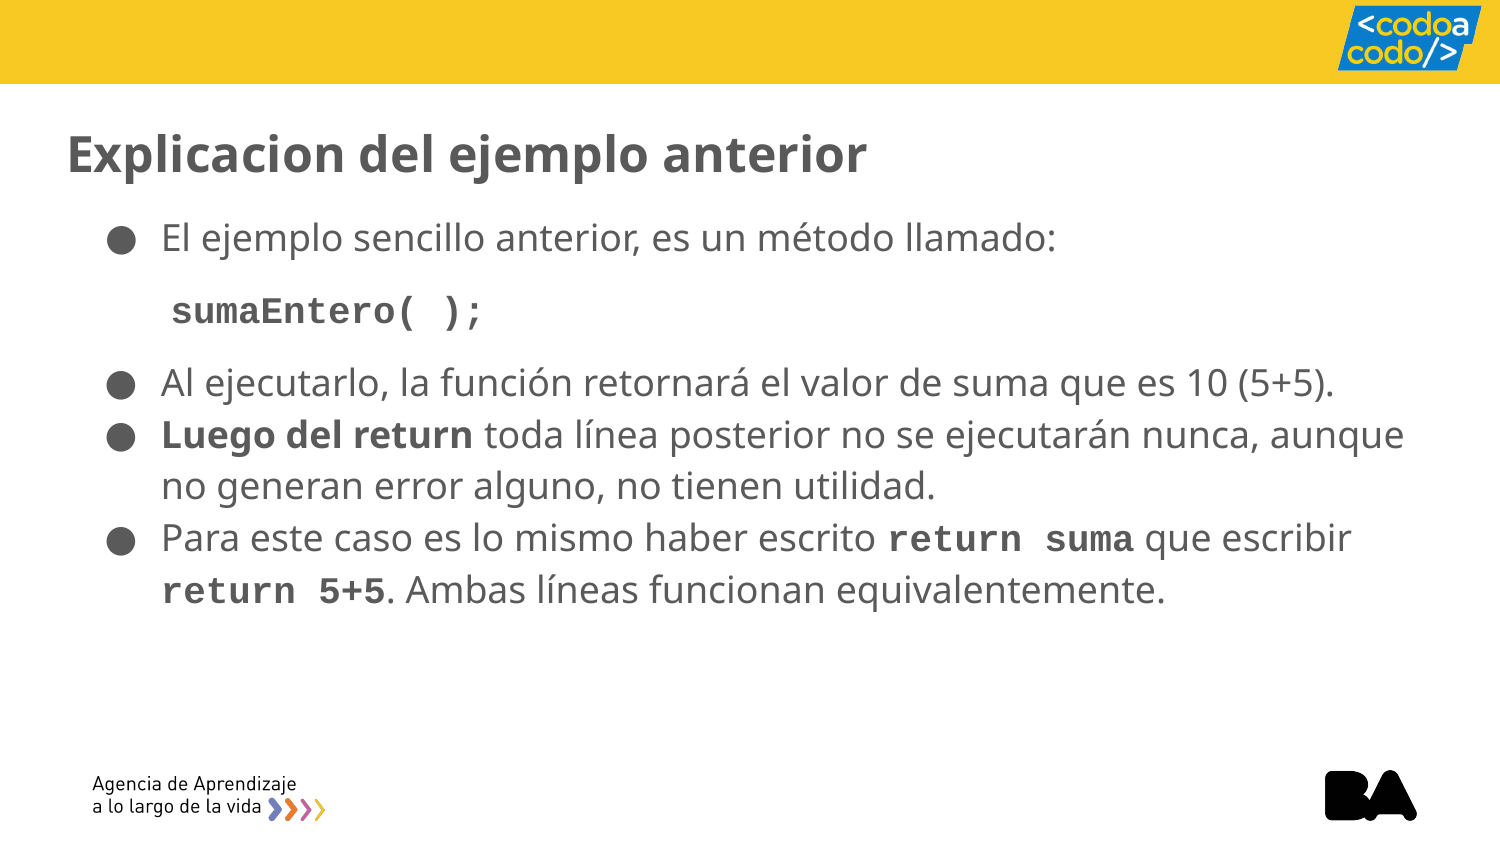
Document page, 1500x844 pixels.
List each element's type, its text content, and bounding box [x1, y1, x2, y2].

picture [1325, 770, 1417, 821]
picture [1337, 5, 1482, 71]
title Explicacion del ejemplo anterior [51, 98, 1446, 192]
picture [70, 759, 344, 835]
list El ejemplo sencillo anterior, es un método llamado: sumaEntero( ); Al ejecutarlo, la función retornará el valor de suma que es 10 (5+5). Luego del return toda línea posterior no se ejecutarán nunca, aunque no generan error alguno, no tienen utilidad. Para este caso es lo mismo haber escrito return suma que escribir return 5+5. Ambas líneas funcionan equivalentemente. [70, 191, 1430, 759]
